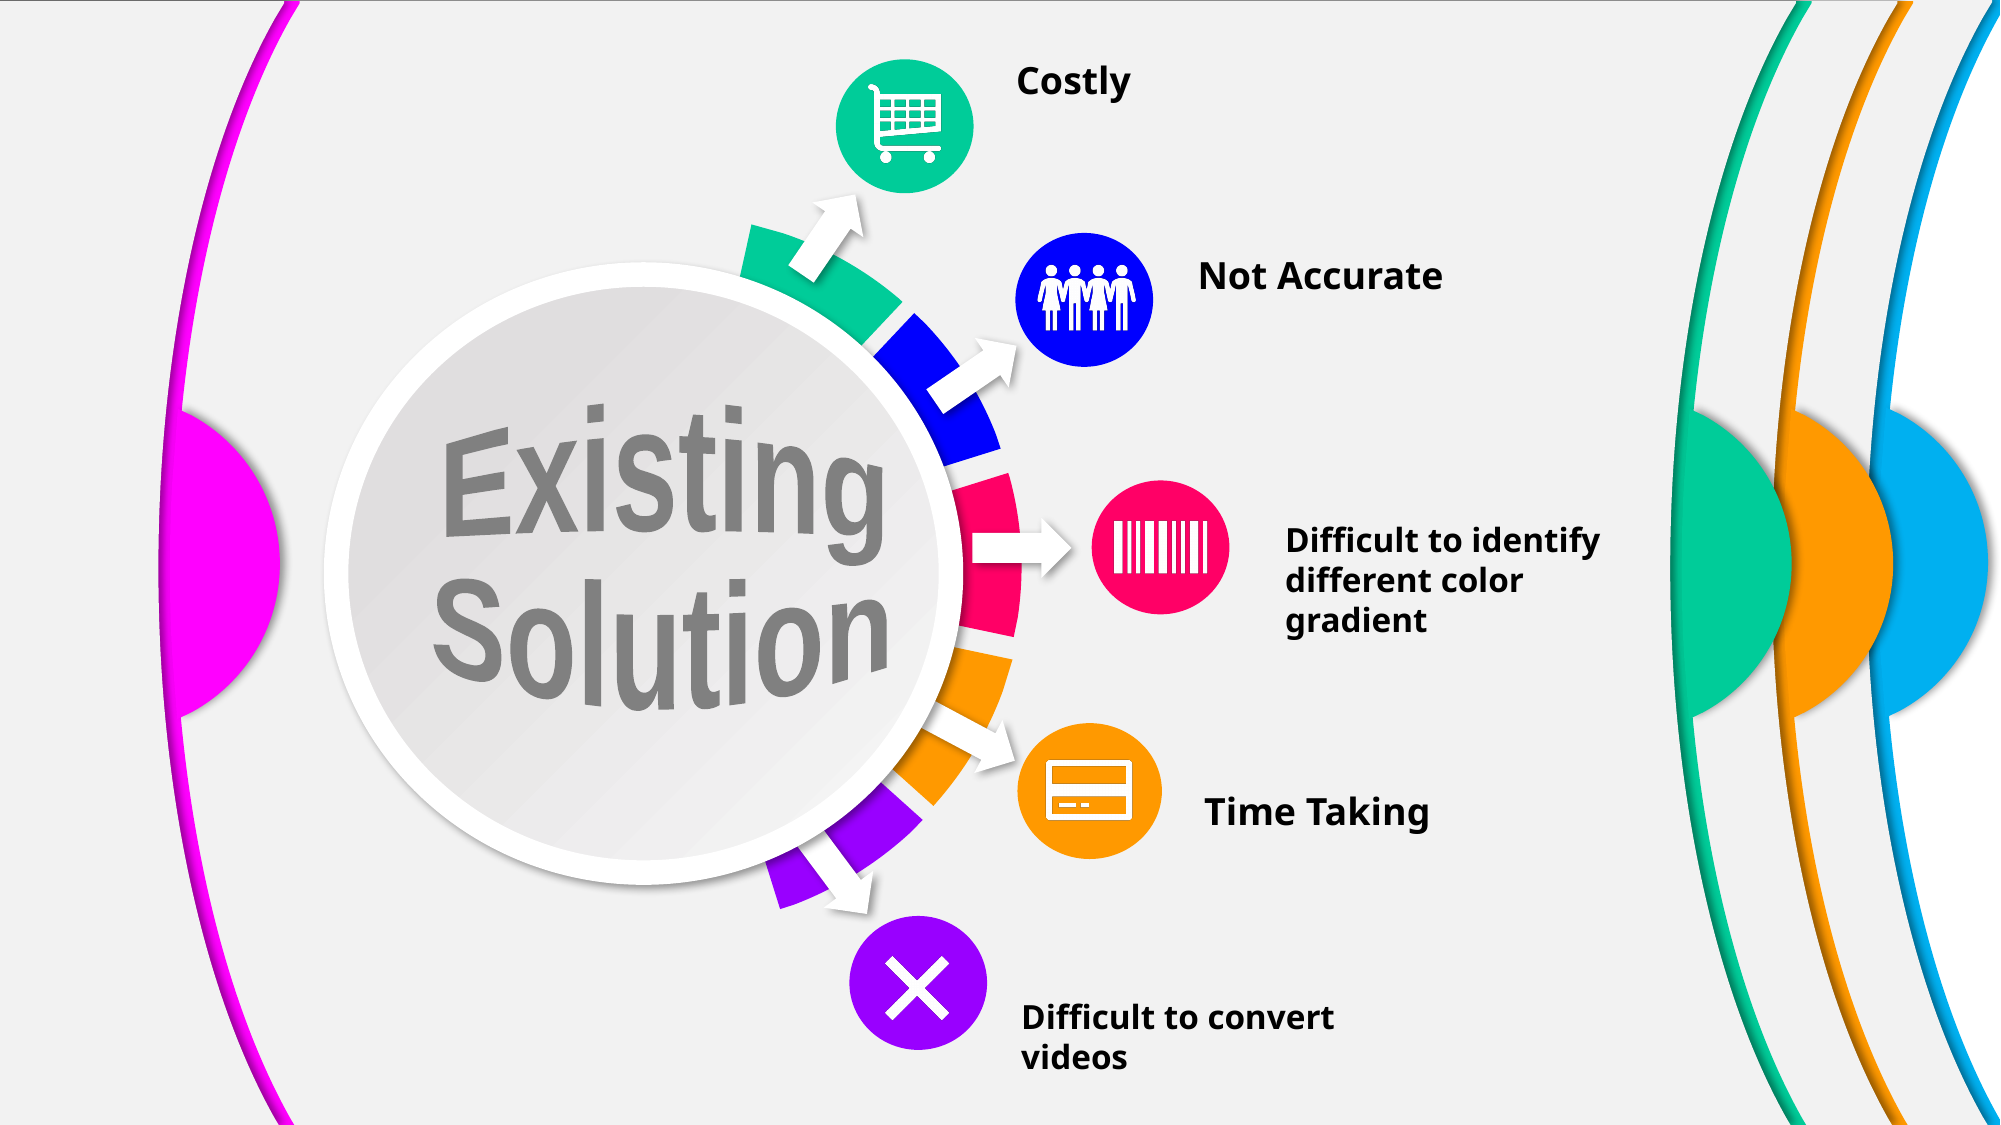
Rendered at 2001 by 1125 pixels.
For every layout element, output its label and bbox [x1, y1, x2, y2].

text_box [1001, 15, 1367, 132]
picture [1037, 738, 1141, 842]
text_box [1270, 477, 1636, 608]
picture [873, 944, 961, 1032]
text_box [300, 1, 1812, 1125]
picture [860, 76, 955, 171]
text_box [1812, 1, 1913, 1125]
picture [1107, 494, 1214, 600]
picture [1030, 241, 1143, 354]
text_box [1182, 210, 1549, 327]
text_box [0, 1, 300, 1125]
text_box [0, 0, 2000, 1125]
text_box [1006, 954, 1373, 1085]
